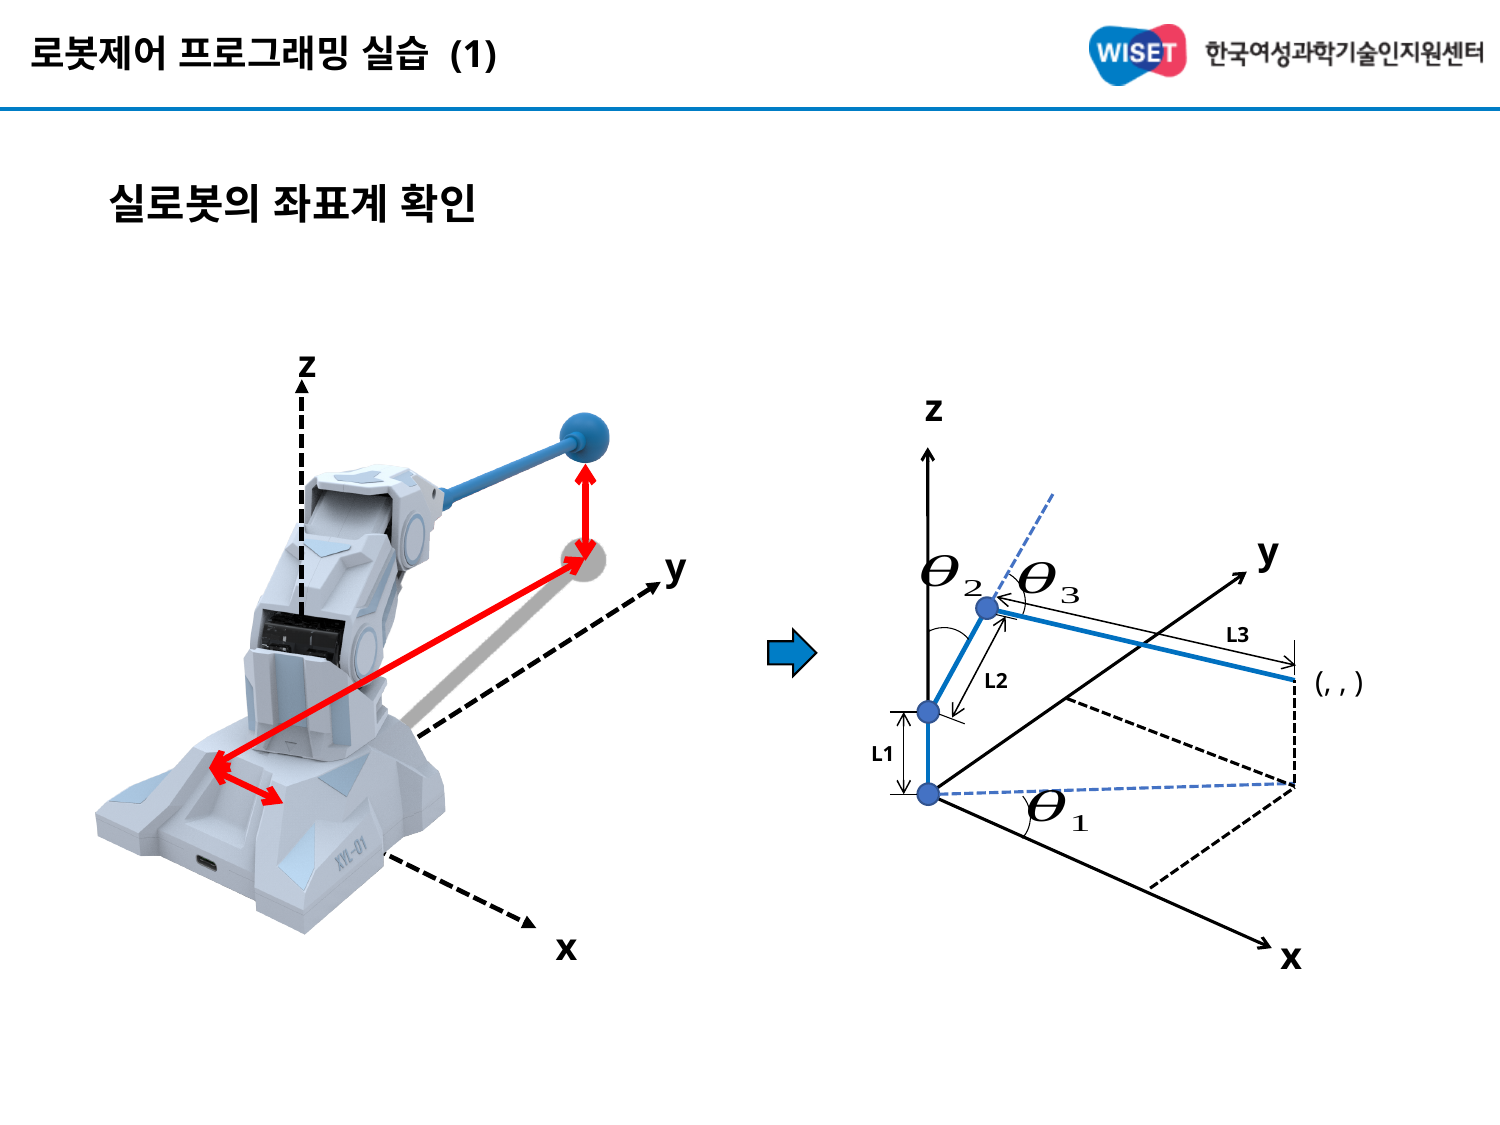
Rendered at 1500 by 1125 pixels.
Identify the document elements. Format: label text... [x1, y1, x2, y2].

title 로봇제어 프로그래밍 실습 (1) [15, 24, 1067, 86]
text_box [889, 376, 1321, 972]
text_box L1 [854, 733, 889, 774]
picture [1089, 24, 1485, 86]
text_box [767, 627, 818, 679]
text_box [94, 332, 695, 962]
text_box 실로봇의 좌표계 확인 [93, 170, 1091, 236]
